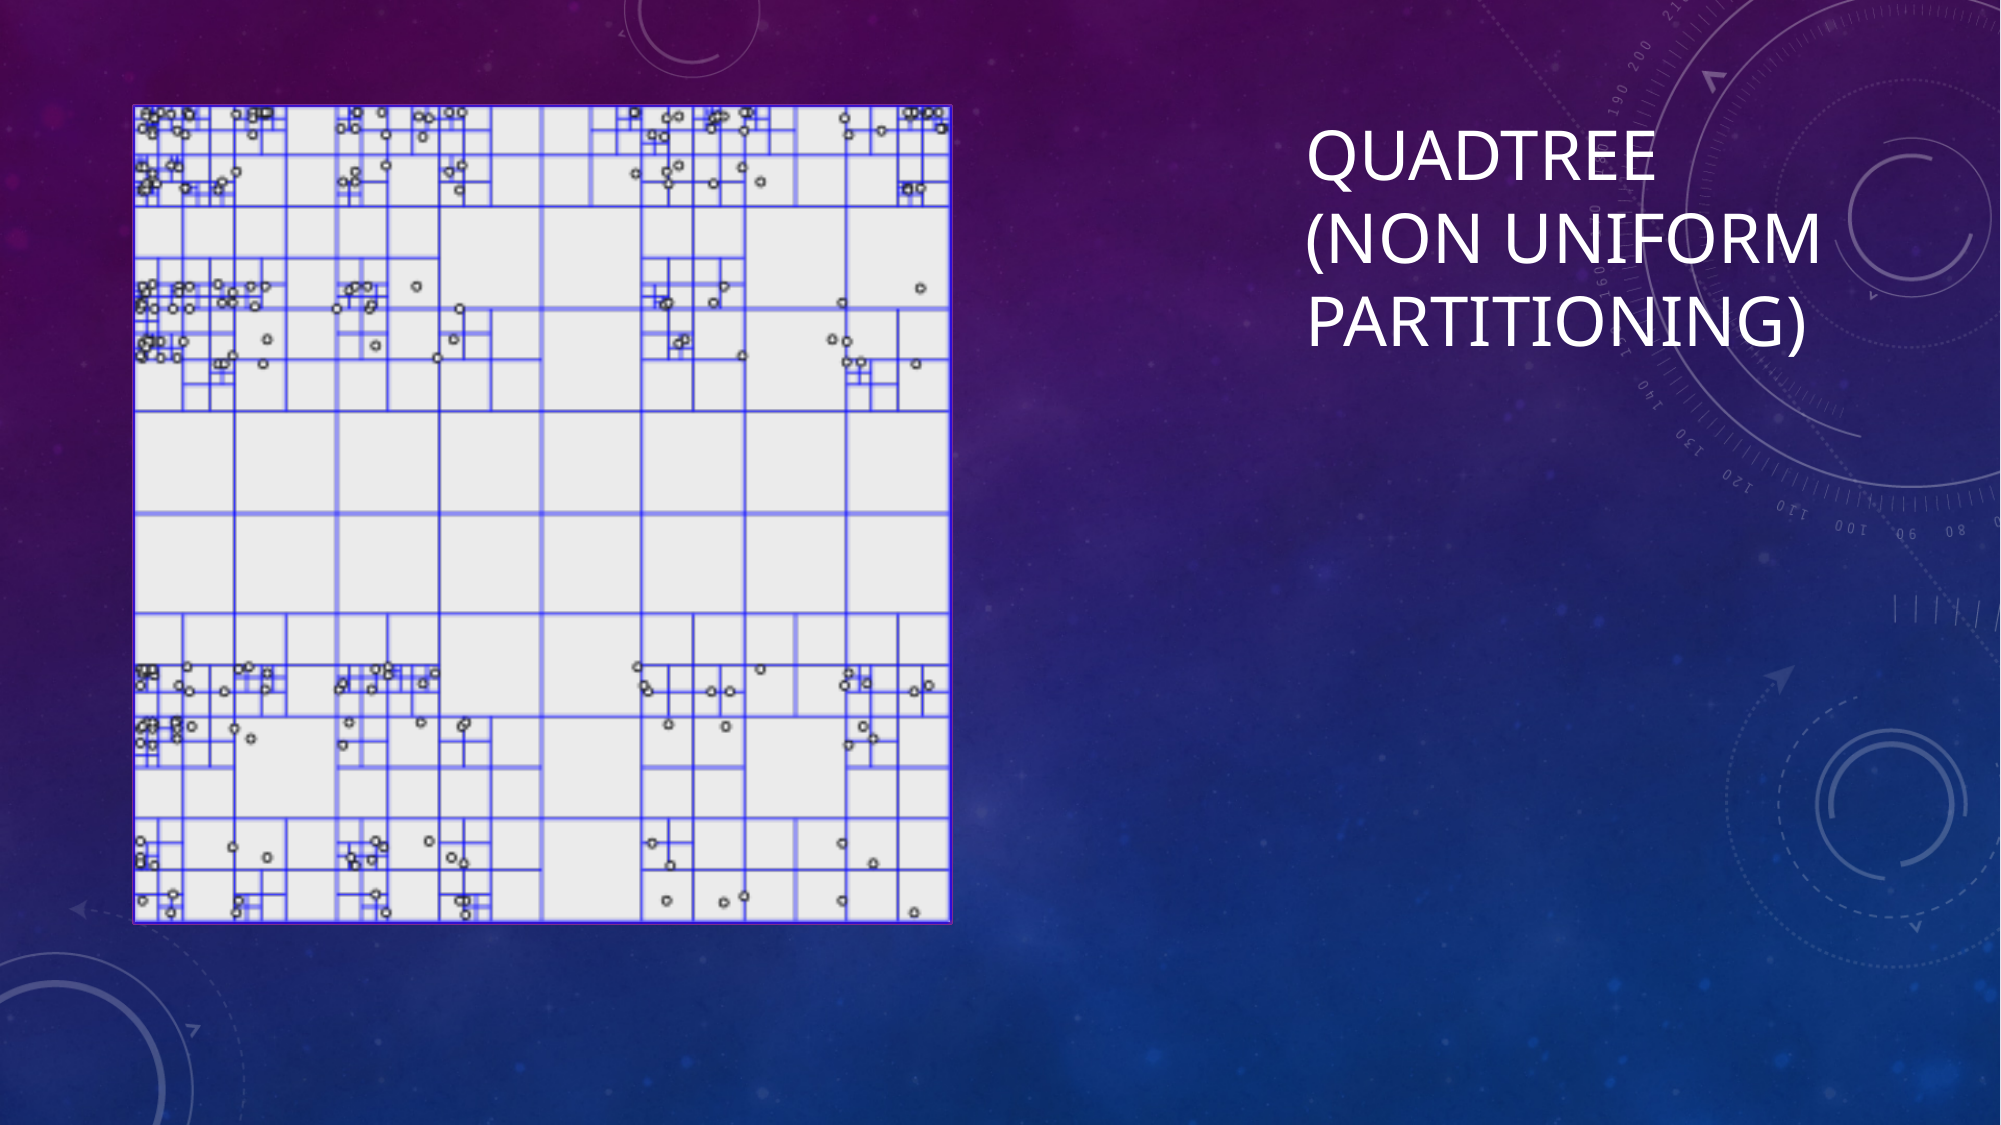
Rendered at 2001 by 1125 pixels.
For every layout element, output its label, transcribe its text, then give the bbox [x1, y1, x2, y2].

title QUADTREE (non uniform partitioning) [1290, 104, 1899, 368]
picture [0, 0, 2001, 1125]
